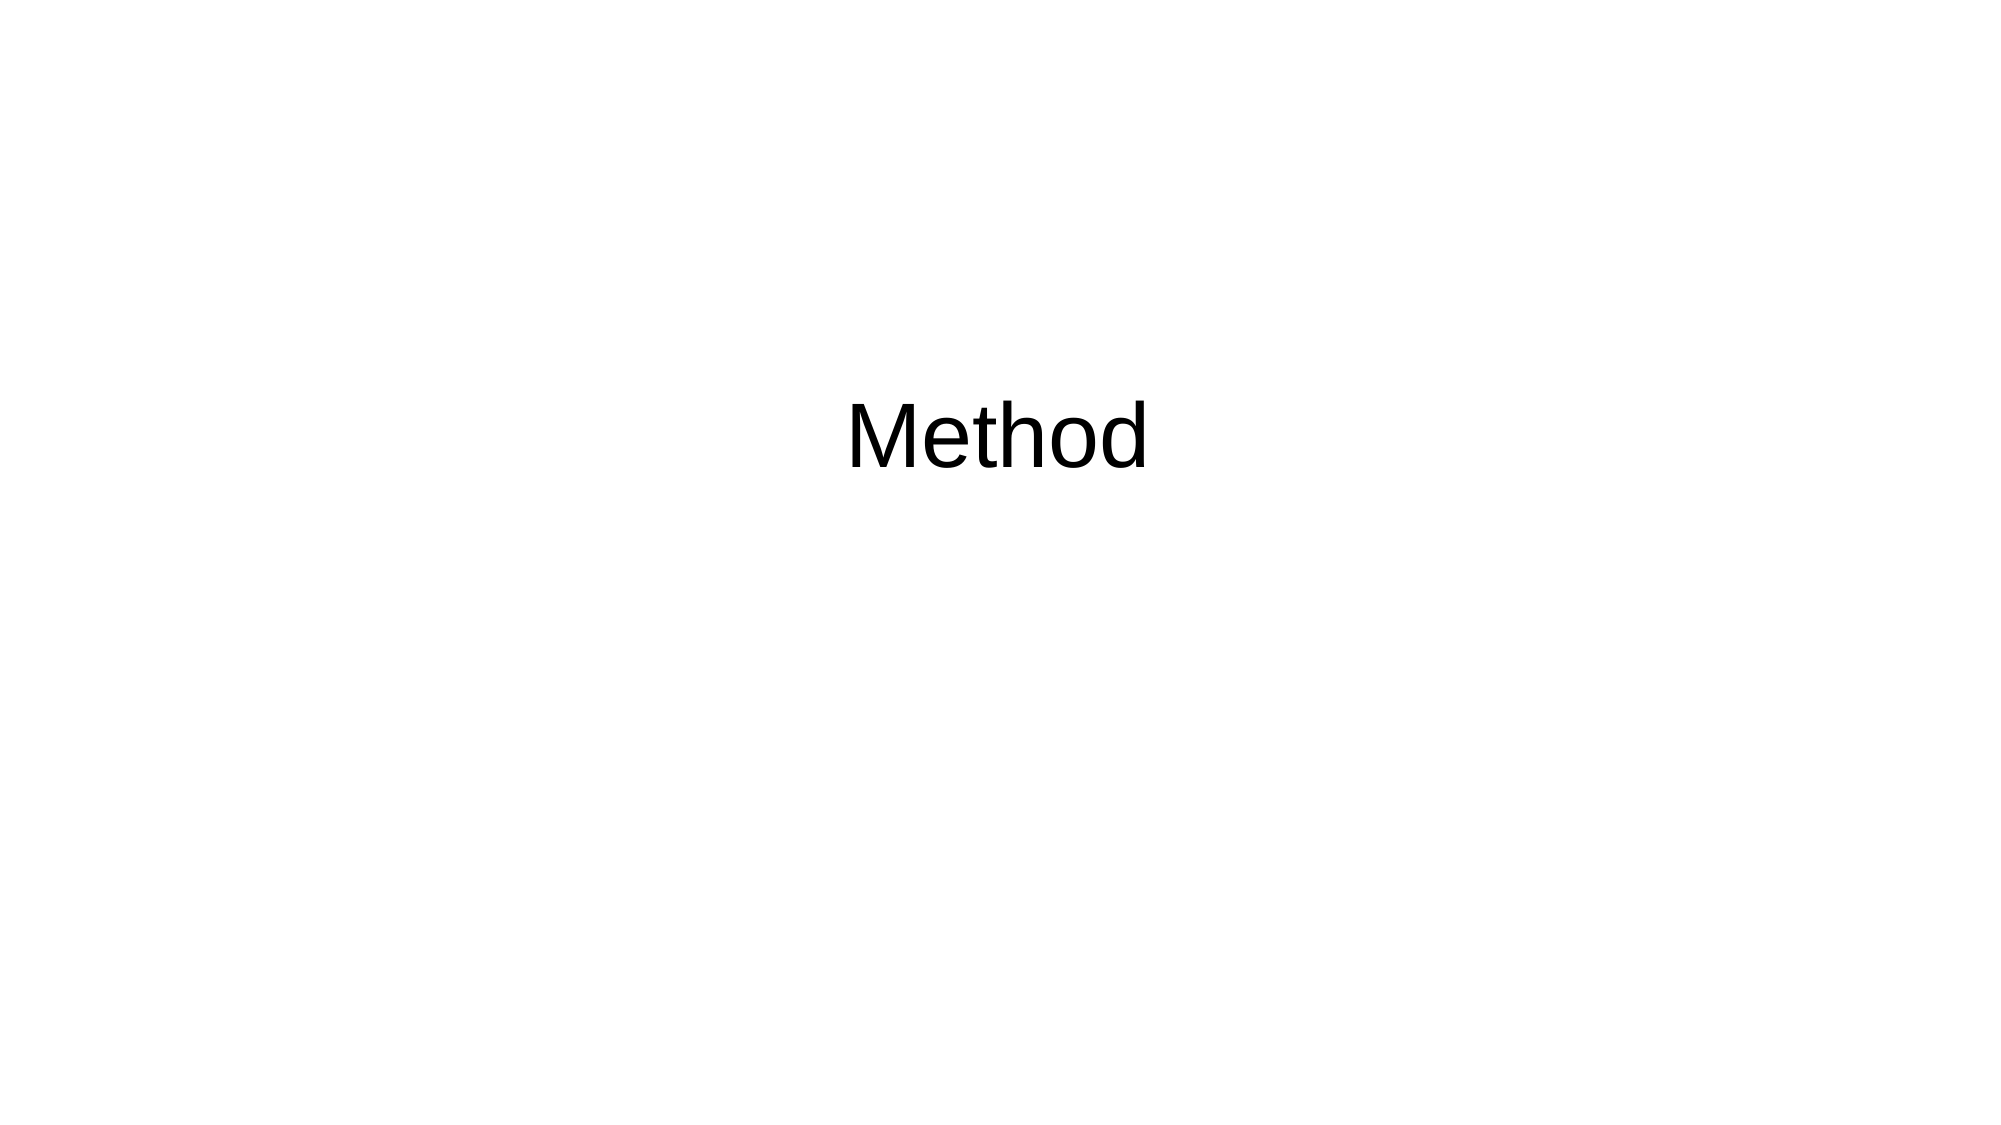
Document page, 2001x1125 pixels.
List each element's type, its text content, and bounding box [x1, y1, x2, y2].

title Method [135, 328, 1861, 547]
